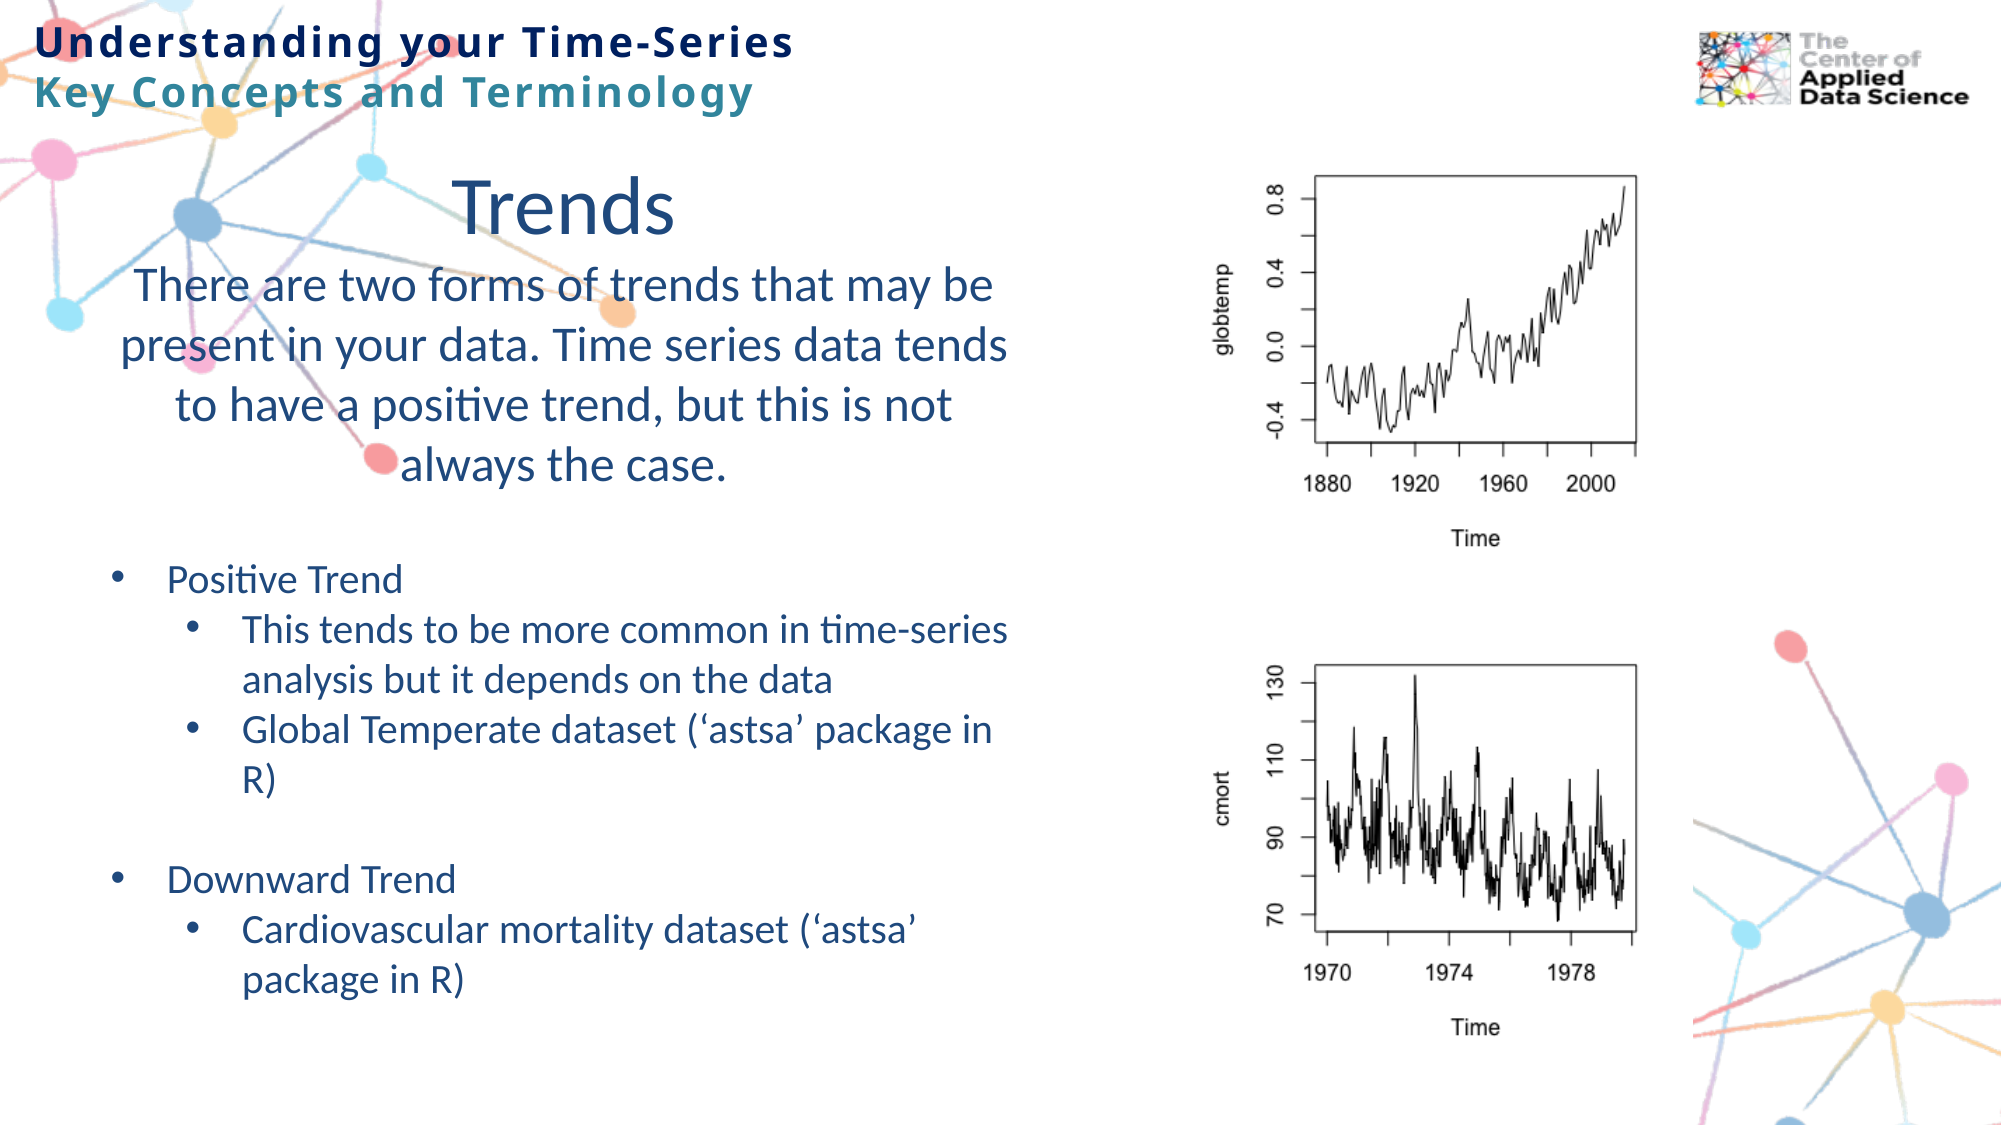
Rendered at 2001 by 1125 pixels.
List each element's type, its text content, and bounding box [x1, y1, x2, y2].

picture [1204, 19, 1982, 1069]
text_box Trends There are two forms of trends that may be present in your data. Time series data tends to have a positive trend, but this is not always the case. Positive Trend This tends to be more common in time-series analysis but it depends on the data Global Temperate dataset (‘astsa’ package in R) Downward Trend Cardiovascular mortality dataset (‘astsa’ package in R) [95, 144, 1032, 1125]
text_box Understanding your Time-Series Key Concepts and Terminology [31, 16, 1493, 117]
